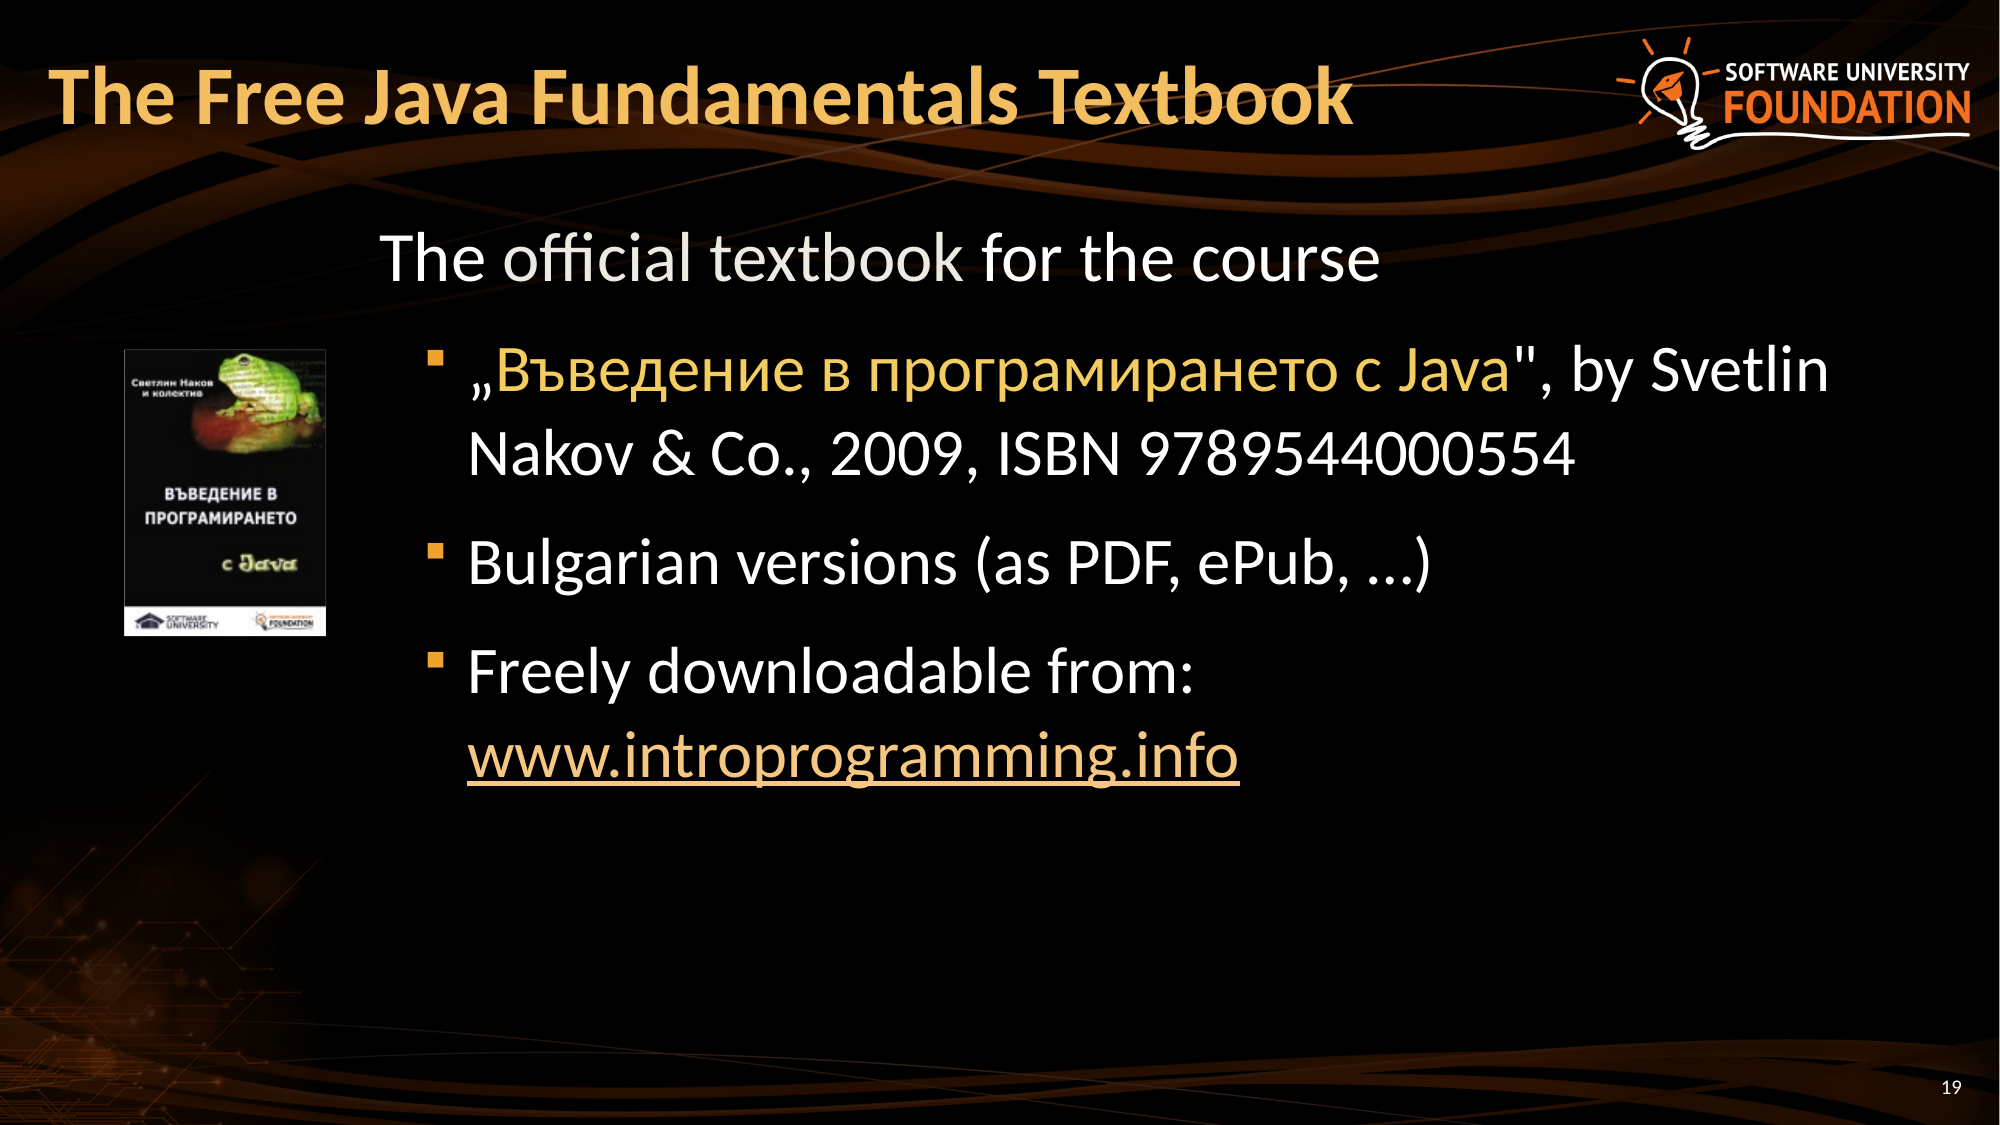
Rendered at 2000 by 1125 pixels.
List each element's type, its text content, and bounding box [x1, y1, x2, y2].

title The Free Java Fundamentals Textbook [30, 6, 1602, 189]
slide_number 19 [1897, 1070, 1968, 1103]
picture [0, 0, 2000, 1125]
list The official textbook for the course „Въведение в програмирането с Java", by Svetlin Nakov & Co., 2009, ISBN 9789544000554 Bulgarian versions (as PDF, ePub, …) Freely downloadable from: www.introprogramming.info [361, 200, 1921, 811]
